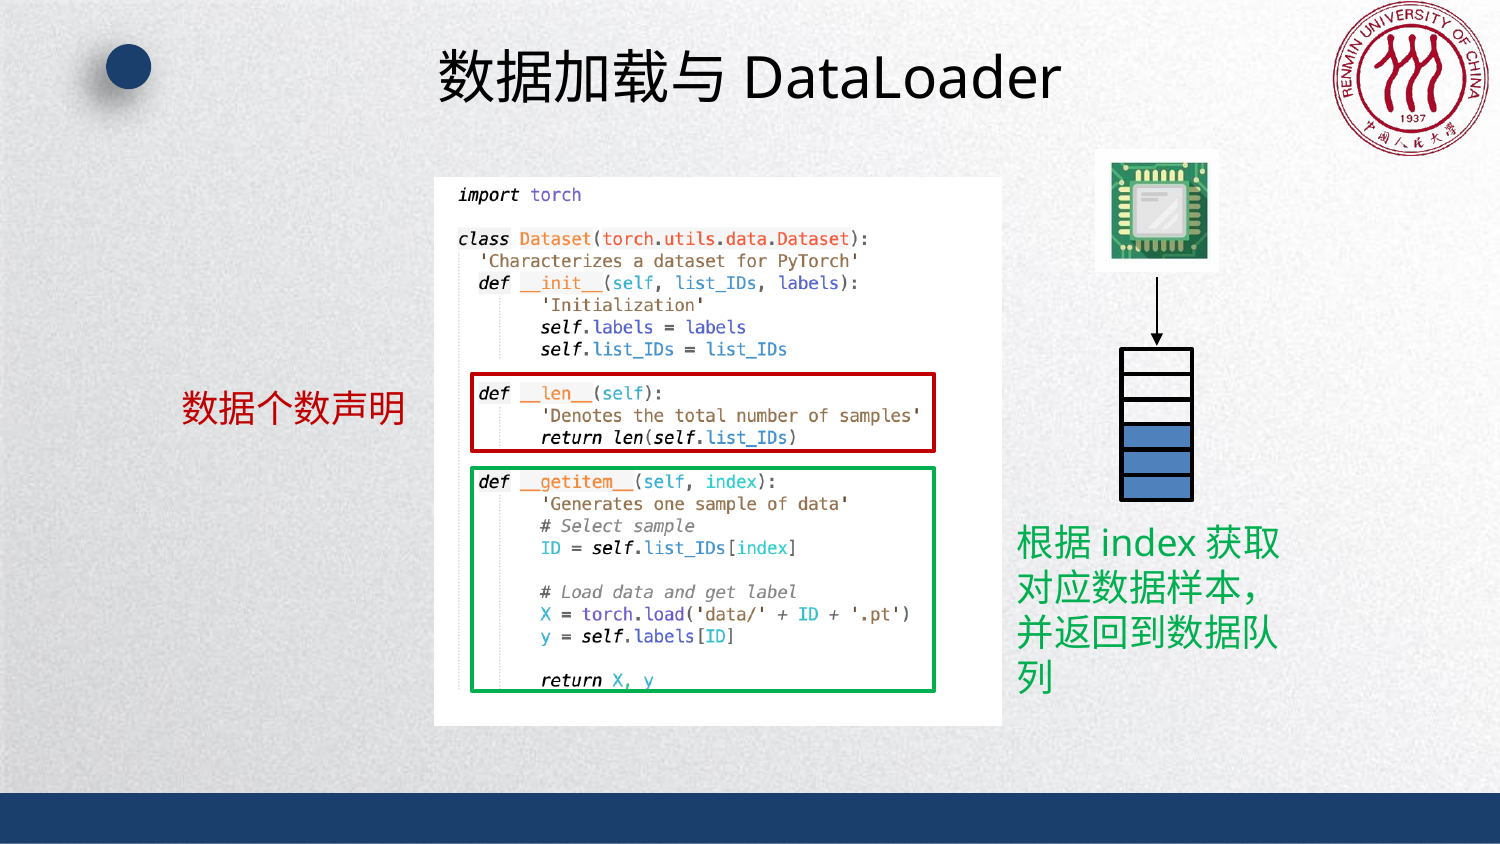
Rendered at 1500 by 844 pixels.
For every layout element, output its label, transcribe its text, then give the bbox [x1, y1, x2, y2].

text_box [1121, 348, 1193, 501]
text_box 数据个数声明 [166, 377, 429, 438]
picture [0, 0, 1500, 793]
text_box 根据index获取对应数据样本，并返回到数据队列 [1007, 511, 1331, 707]
title 数据加载与DataLoader [75, 33, 1425, 116]
